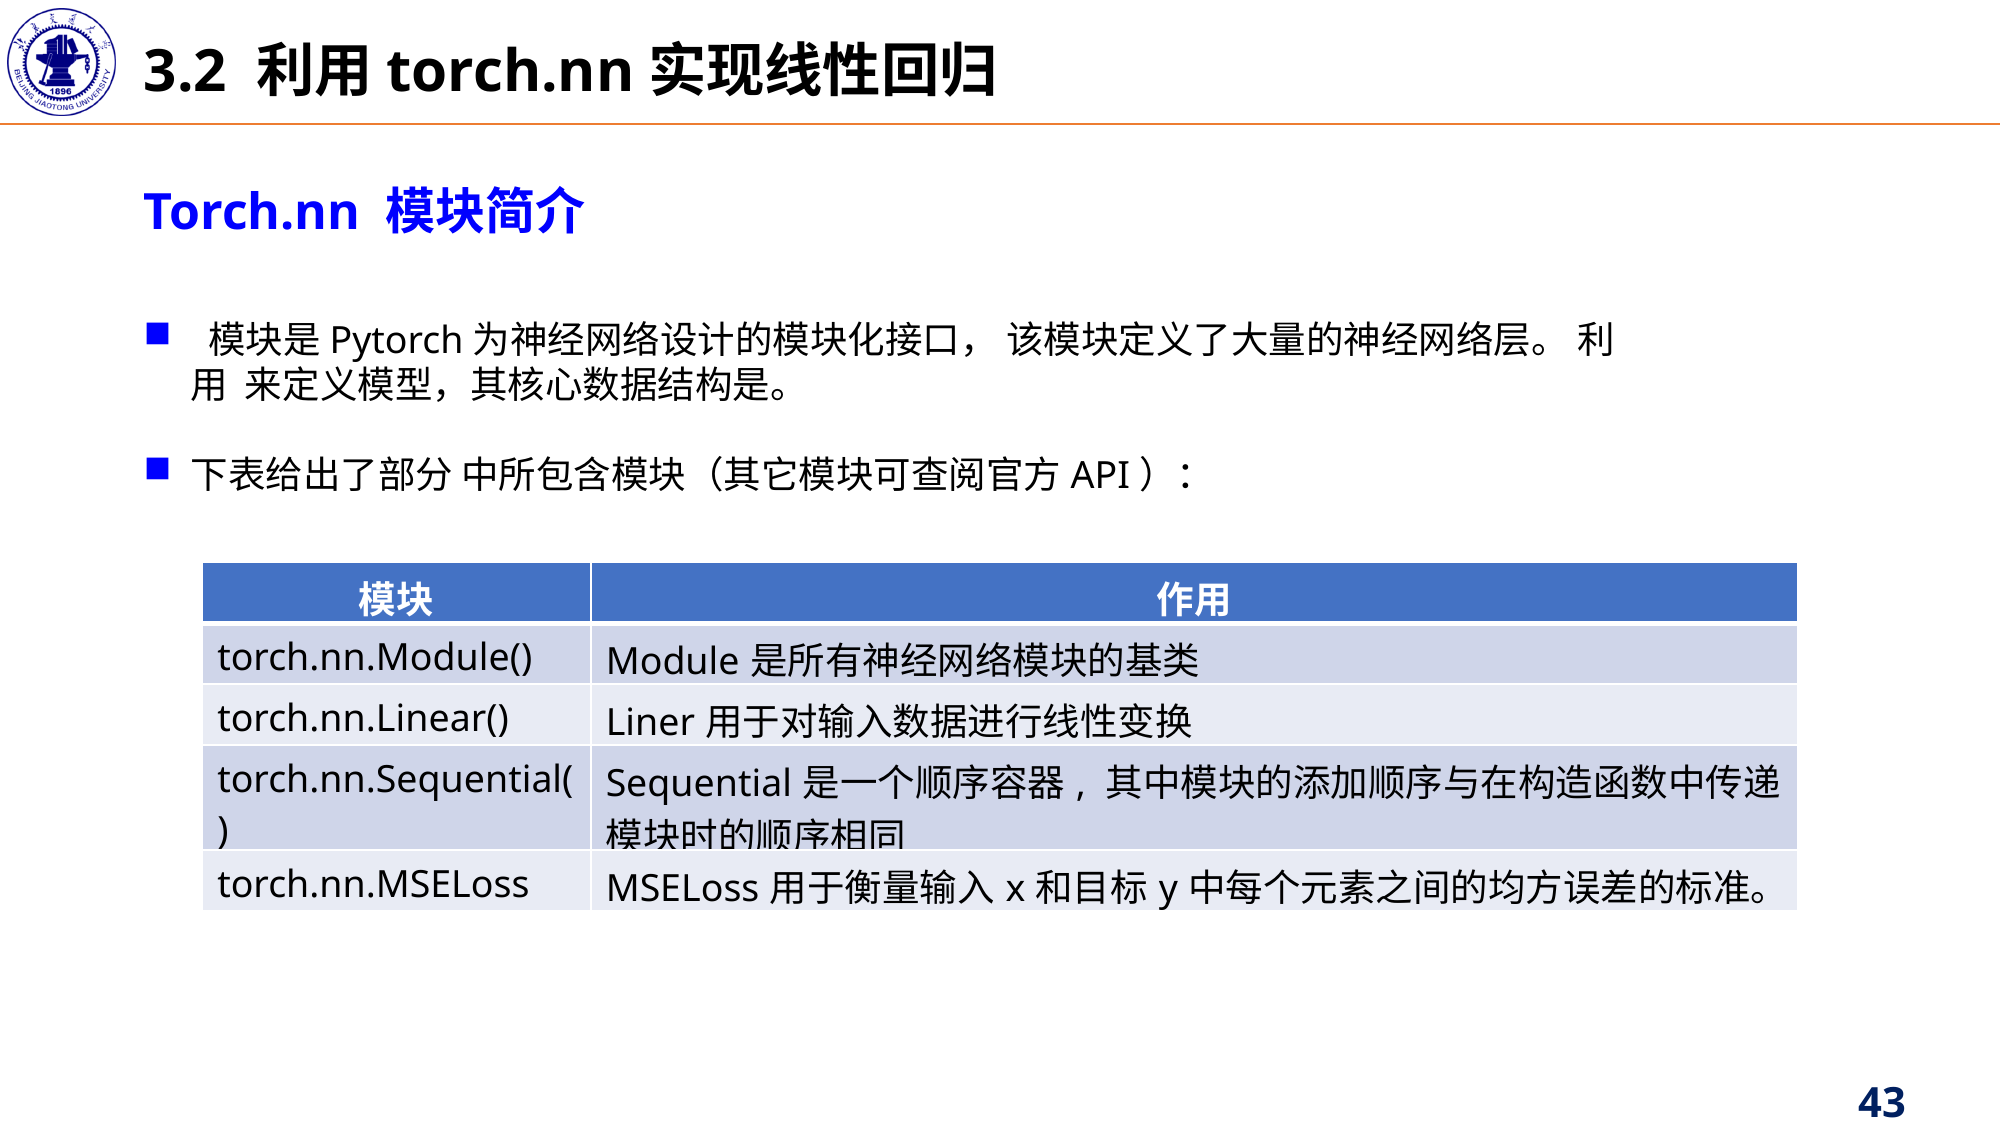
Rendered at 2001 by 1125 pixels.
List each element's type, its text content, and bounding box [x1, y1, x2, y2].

text_box 3.2 利用torch.nn实现线性回归 [129, 25, 1960, 111]
picture [7, 8, 116, 116]
table_header 作用 [592, 563, 1797, 621]
table_cell torch.nn.Linear() [203, 685, 590, 744]
table_cell torch.nn.Sequential() [203, 746, 590, 849]
table_cell Liner用于对输入数据进行线性变换 [592, 685, 1797, 744]
table_cell Sequential是一个顺序容器, 其中模块的添加顺序与在构造函数中传递模块时的顺序相同 [592, 746, 1797, 849]
table_cell MSELoss用于衡量输入x和目标y中每个元素之间的均方误差的标准。 [592, 851, 1797, 910]
table_header 模块 [203, 563, 590, 621]
table_cell torch.nn.Module() [203, 626, 590, 683]
table_cell torch.nn.MSELoss [203, 851, 590, 910]
table_cell Module是所有神经网络模块的基类 [592, 626, 1797, 683]
text_box Torch.nn 模块简介 [129, 172, 821, 247]
